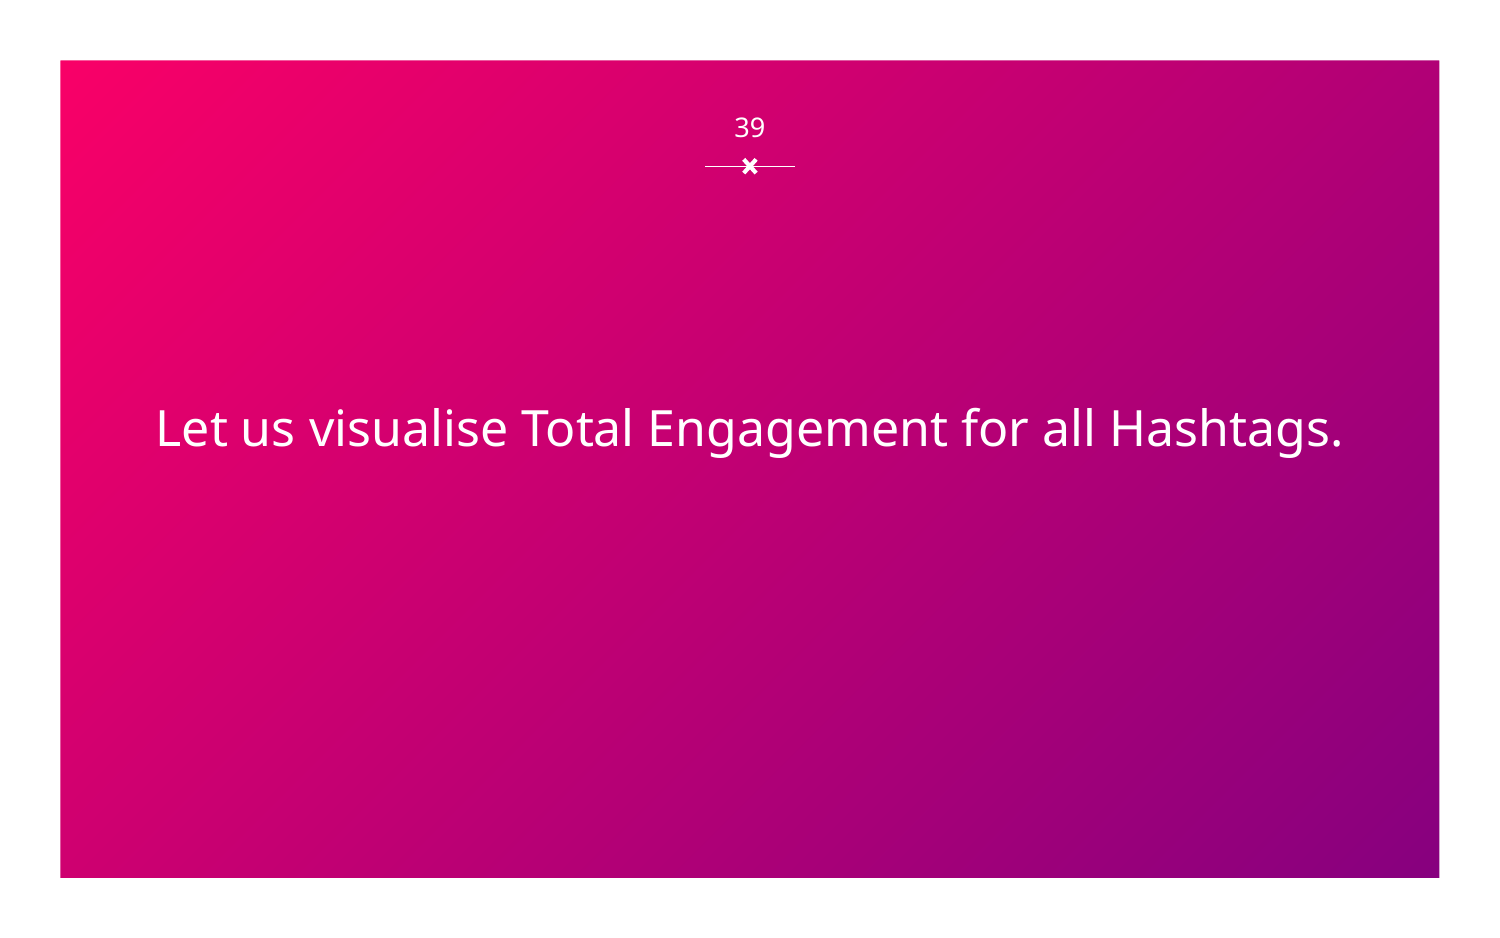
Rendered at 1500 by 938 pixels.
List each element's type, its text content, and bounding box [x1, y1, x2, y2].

slide_number ‹#› [705, 93, 795, 165]
text_box Let us visualise Total Engagement for all Hashtags. [127, 381, 1373, 557]
